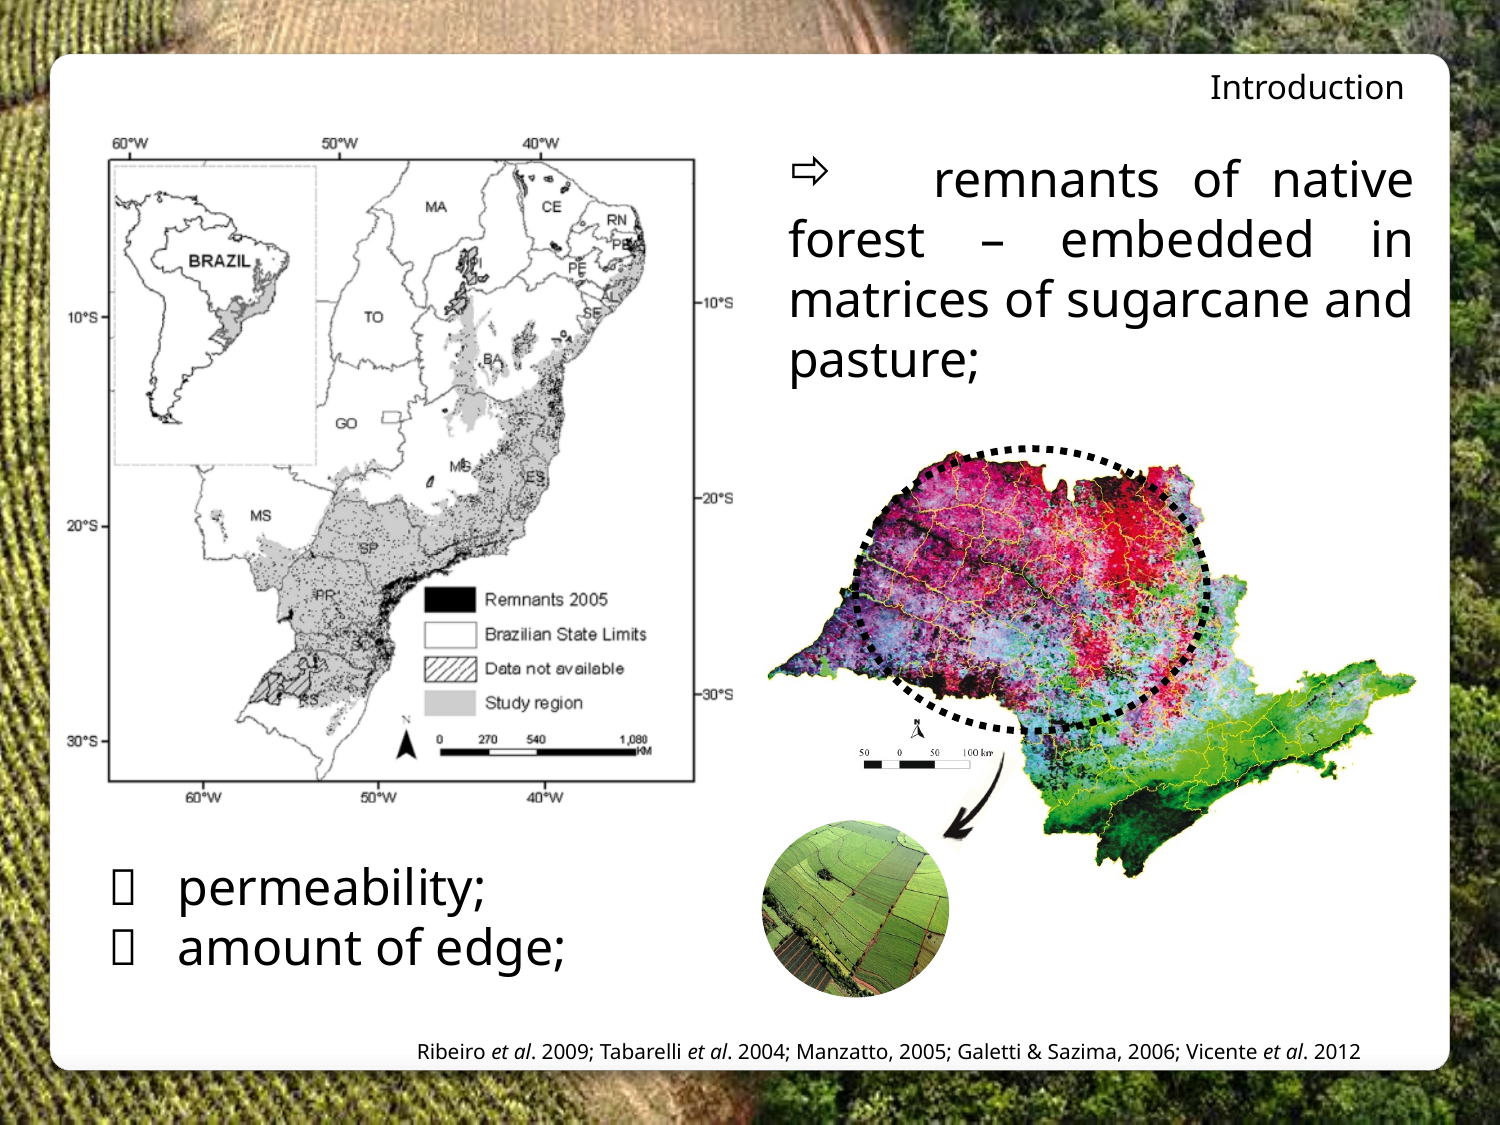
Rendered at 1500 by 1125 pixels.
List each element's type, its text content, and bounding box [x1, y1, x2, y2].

picture [0, 0, 1500, 1125]
text_box Ribeiro et al. 2009; Tabarelli et al. 2004; Manzatto, 2005; Galetti & Sazima, 2006; Vicente et al. 2012 [402, 1031, 1382, 1071]
text_box Introduction [1195, 58, 1442, 114]
text_box  permeability;  amount of edge; [93, 847, 621, 983]
text_box remnants of native forest – embedded in matrices of sugarcane and pasture; [773, 140, 1430, 396]
